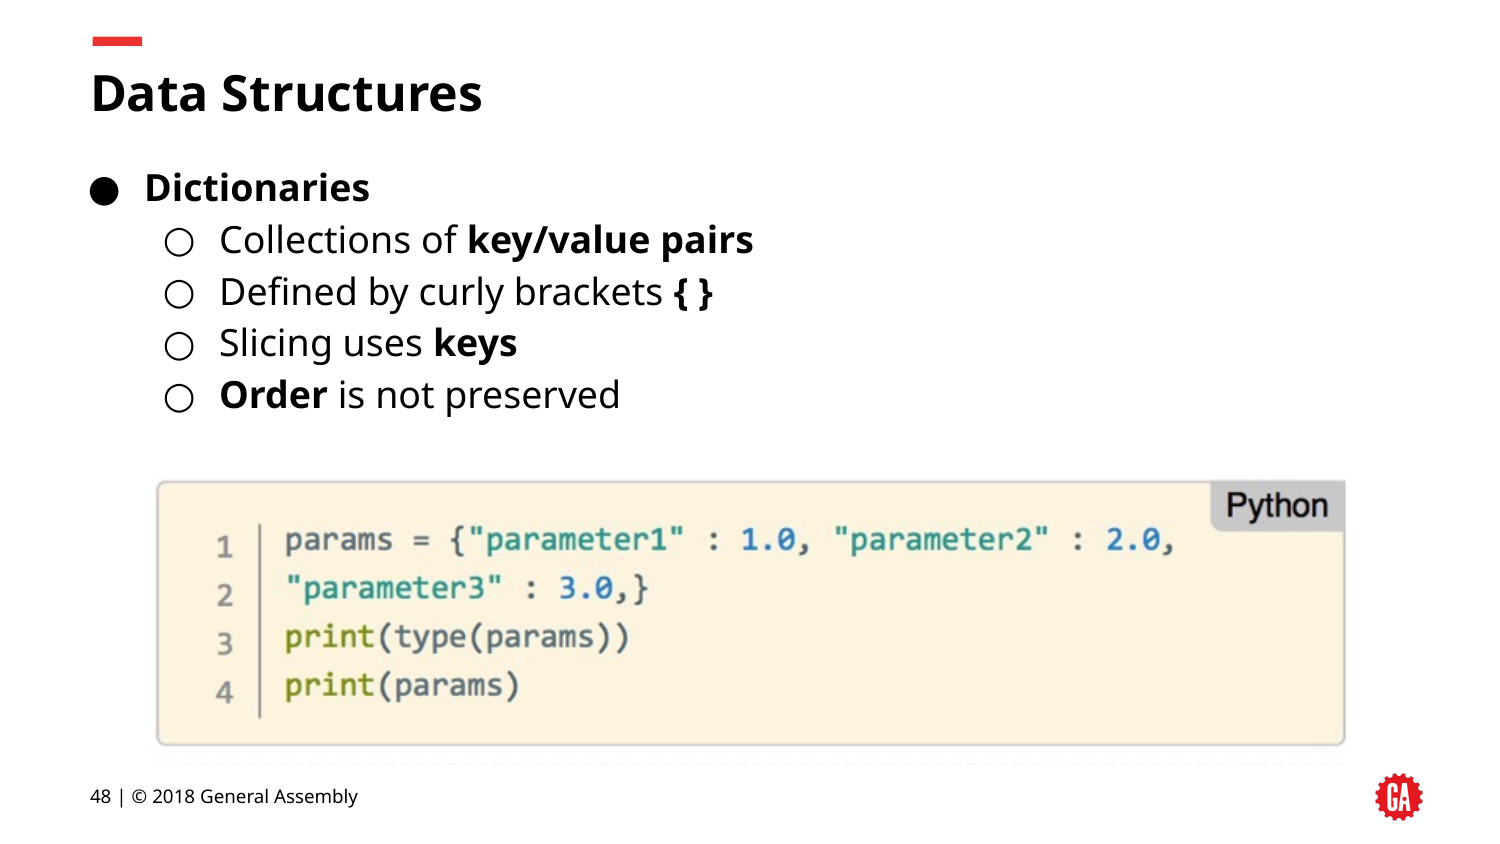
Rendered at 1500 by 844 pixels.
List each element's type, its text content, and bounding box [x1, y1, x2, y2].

slide_number ‹#› | © 2018 General Assembly [75, 764, 545, 830]
picture [1373, 771, 1425, 823]
picture [131, 458, 1369, 766]
list Dictionaries Collections of key/value pairs Defined by curly brackets { } Slicing uses keys Order is not preserved [54, 142, 1407, 683]
title Data Structures [75, 46, 1473, 140]
